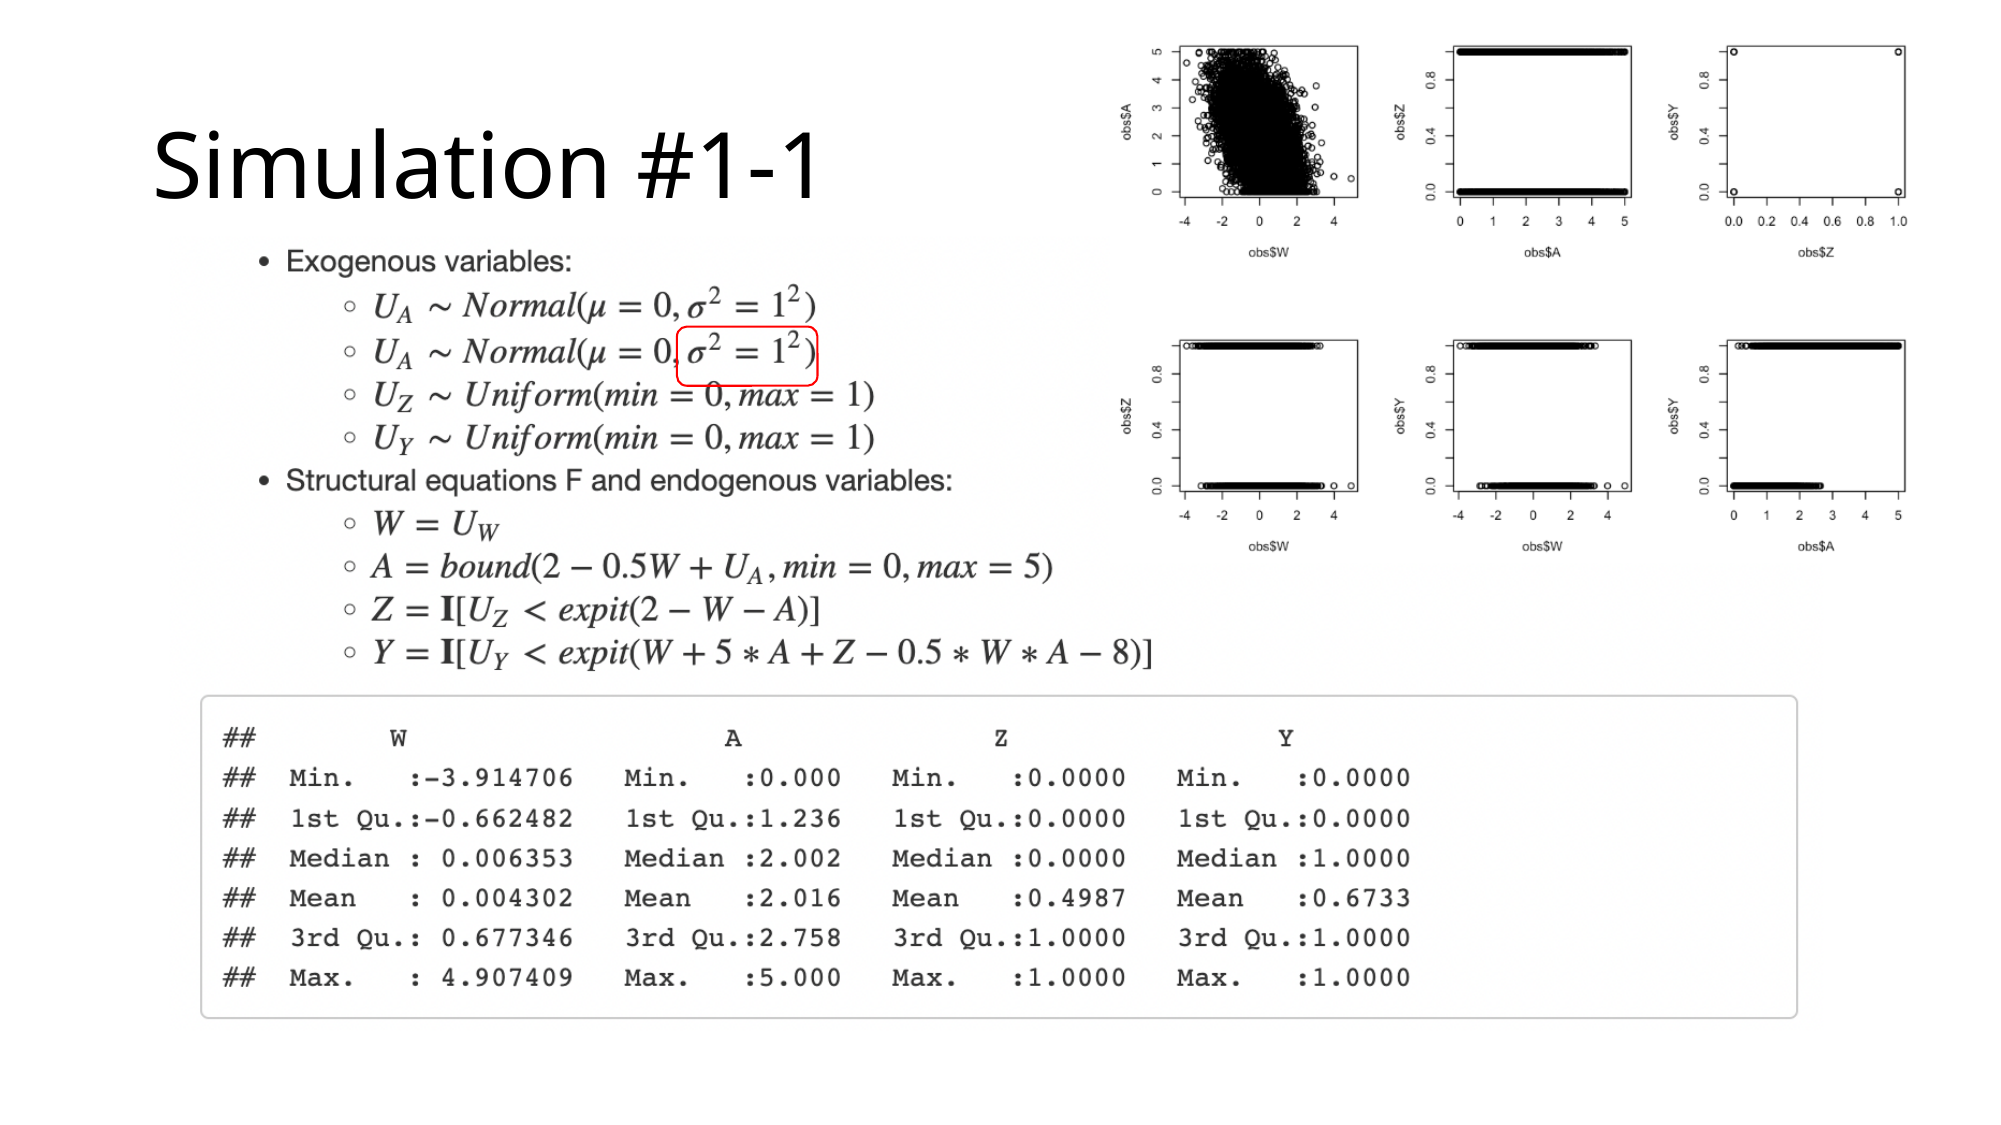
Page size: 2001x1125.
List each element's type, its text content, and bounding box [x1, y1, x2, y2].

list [169, 236, 1825, 1031]
picture [1109, 28, 1921, 563]
title Simulation #1-1 [137, 59, 1109, 278]
